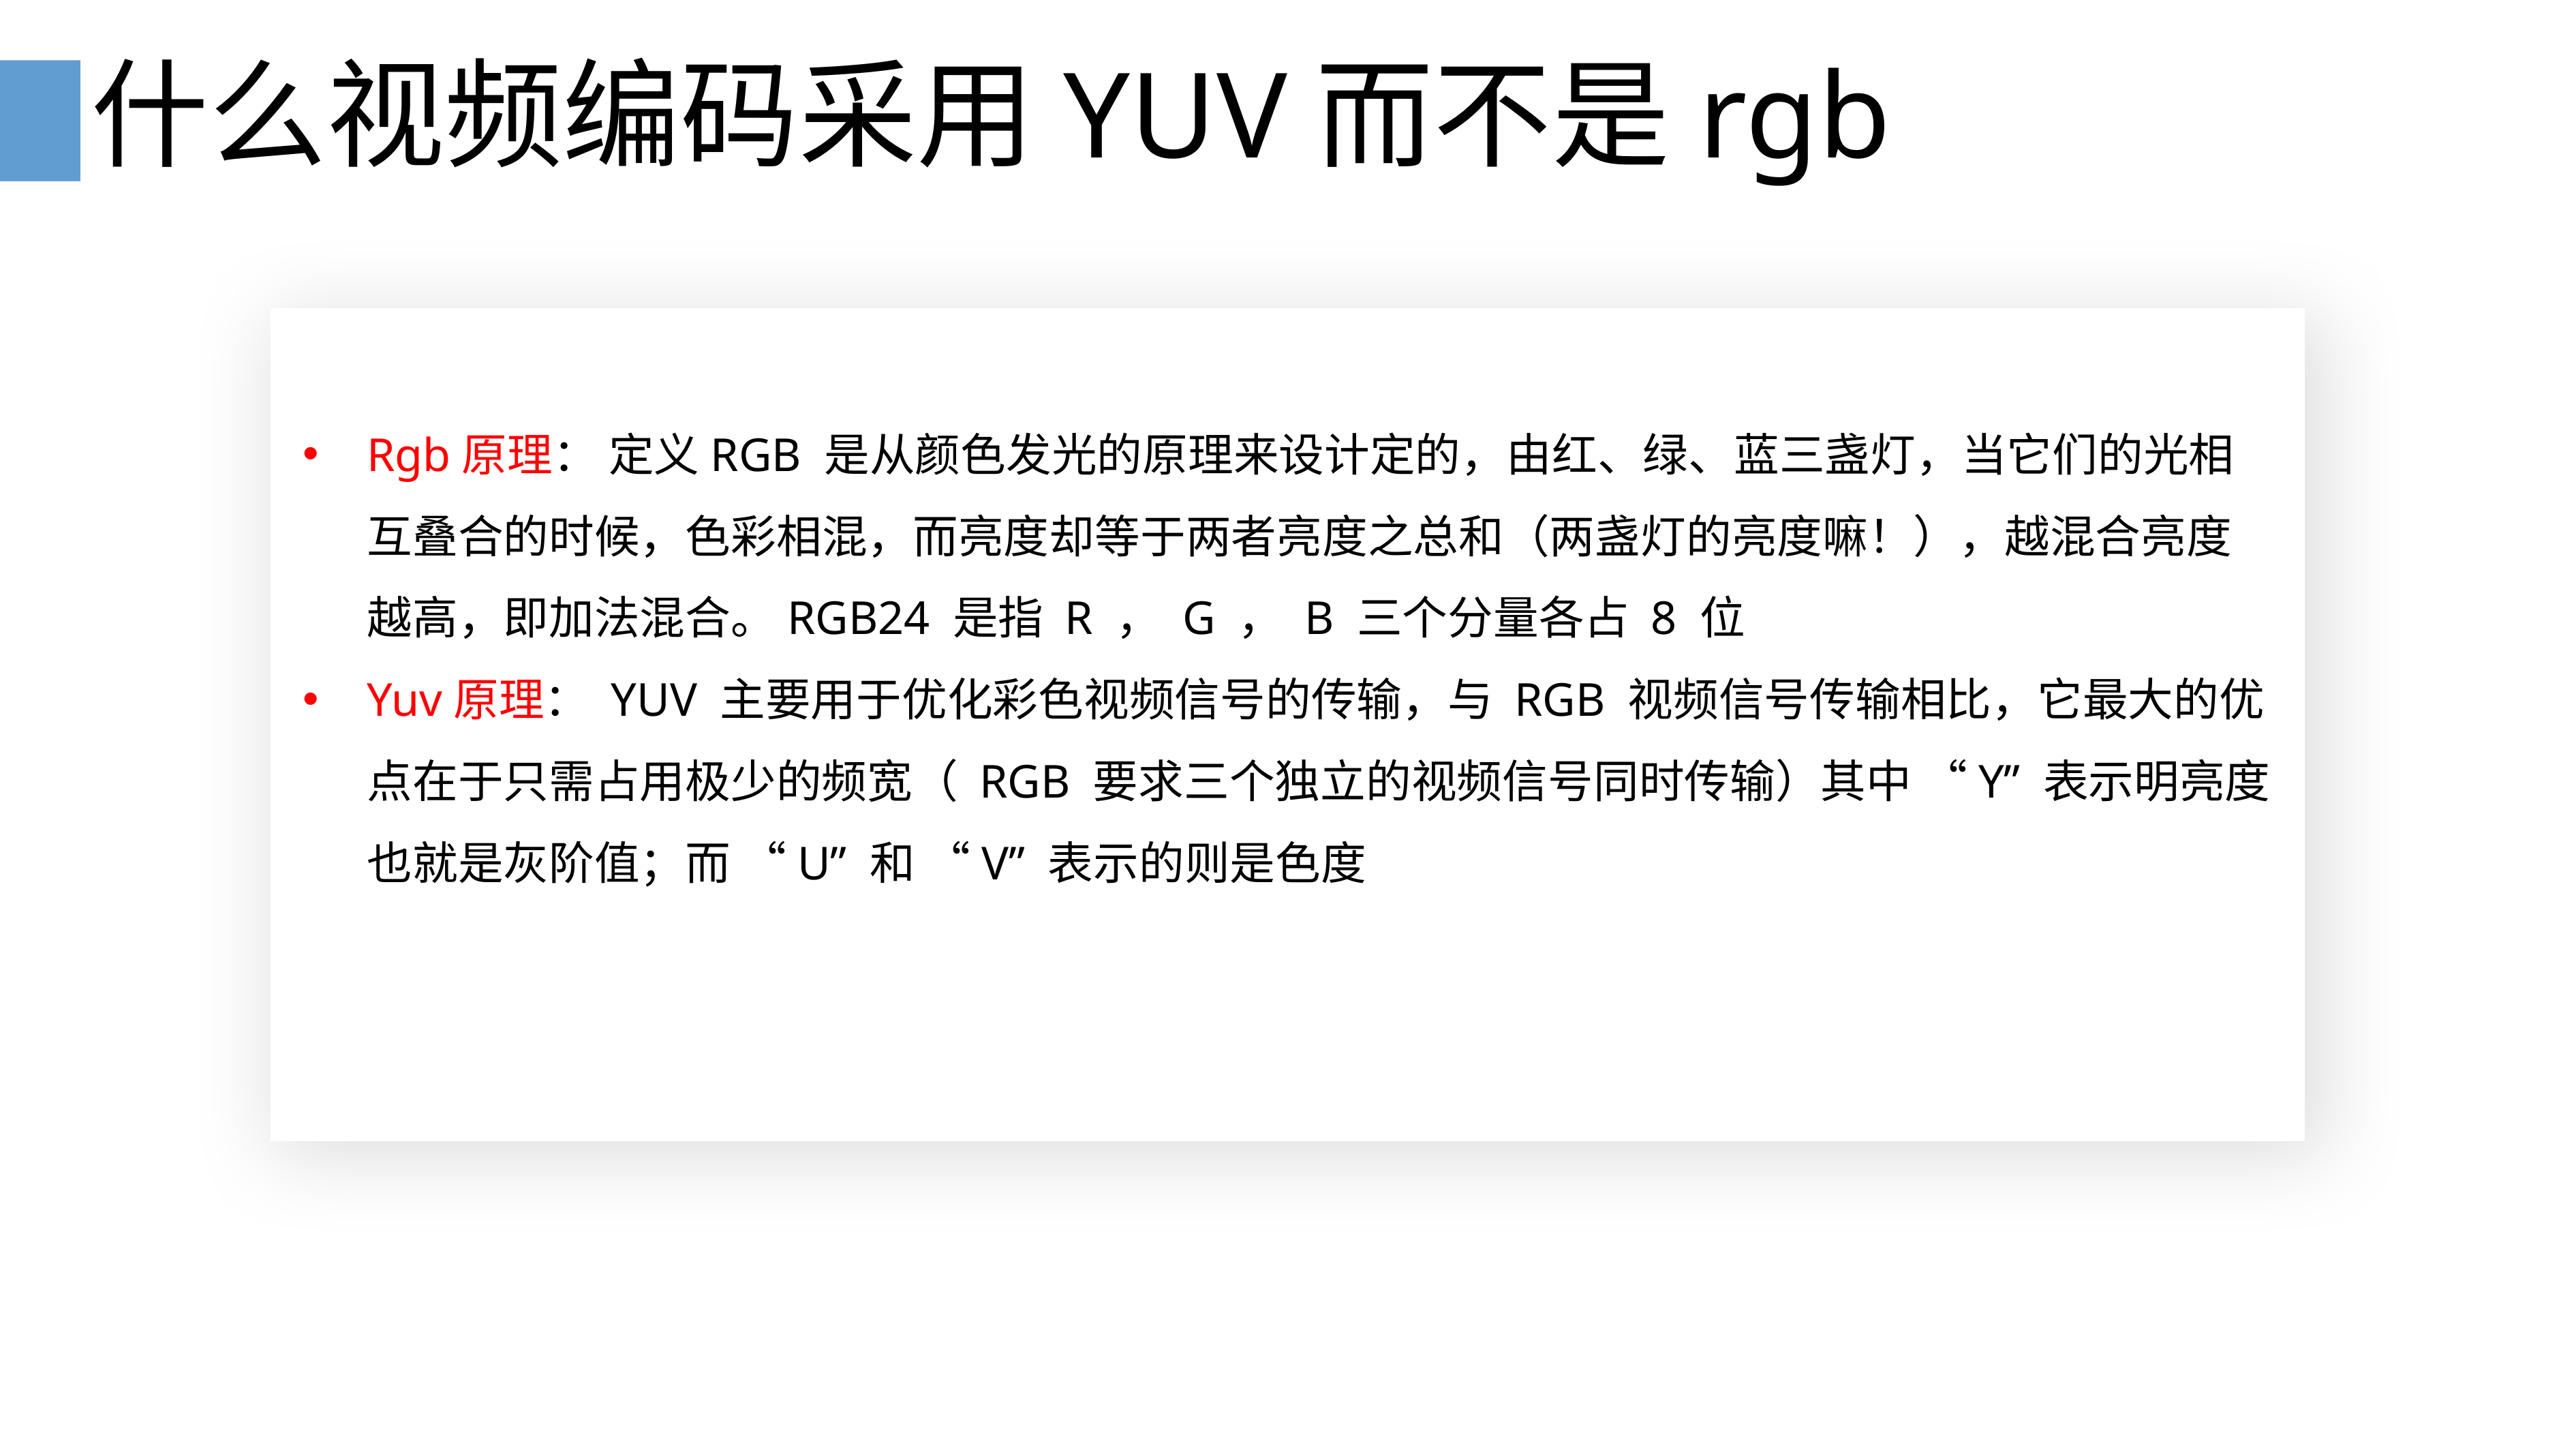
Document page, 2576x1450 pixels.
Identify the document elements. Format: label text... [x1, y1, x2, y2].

title 什么视频编码采用YUV而不是rgb [80, 58, 2496, 181]
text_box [271, 309, 2304, 1141]
